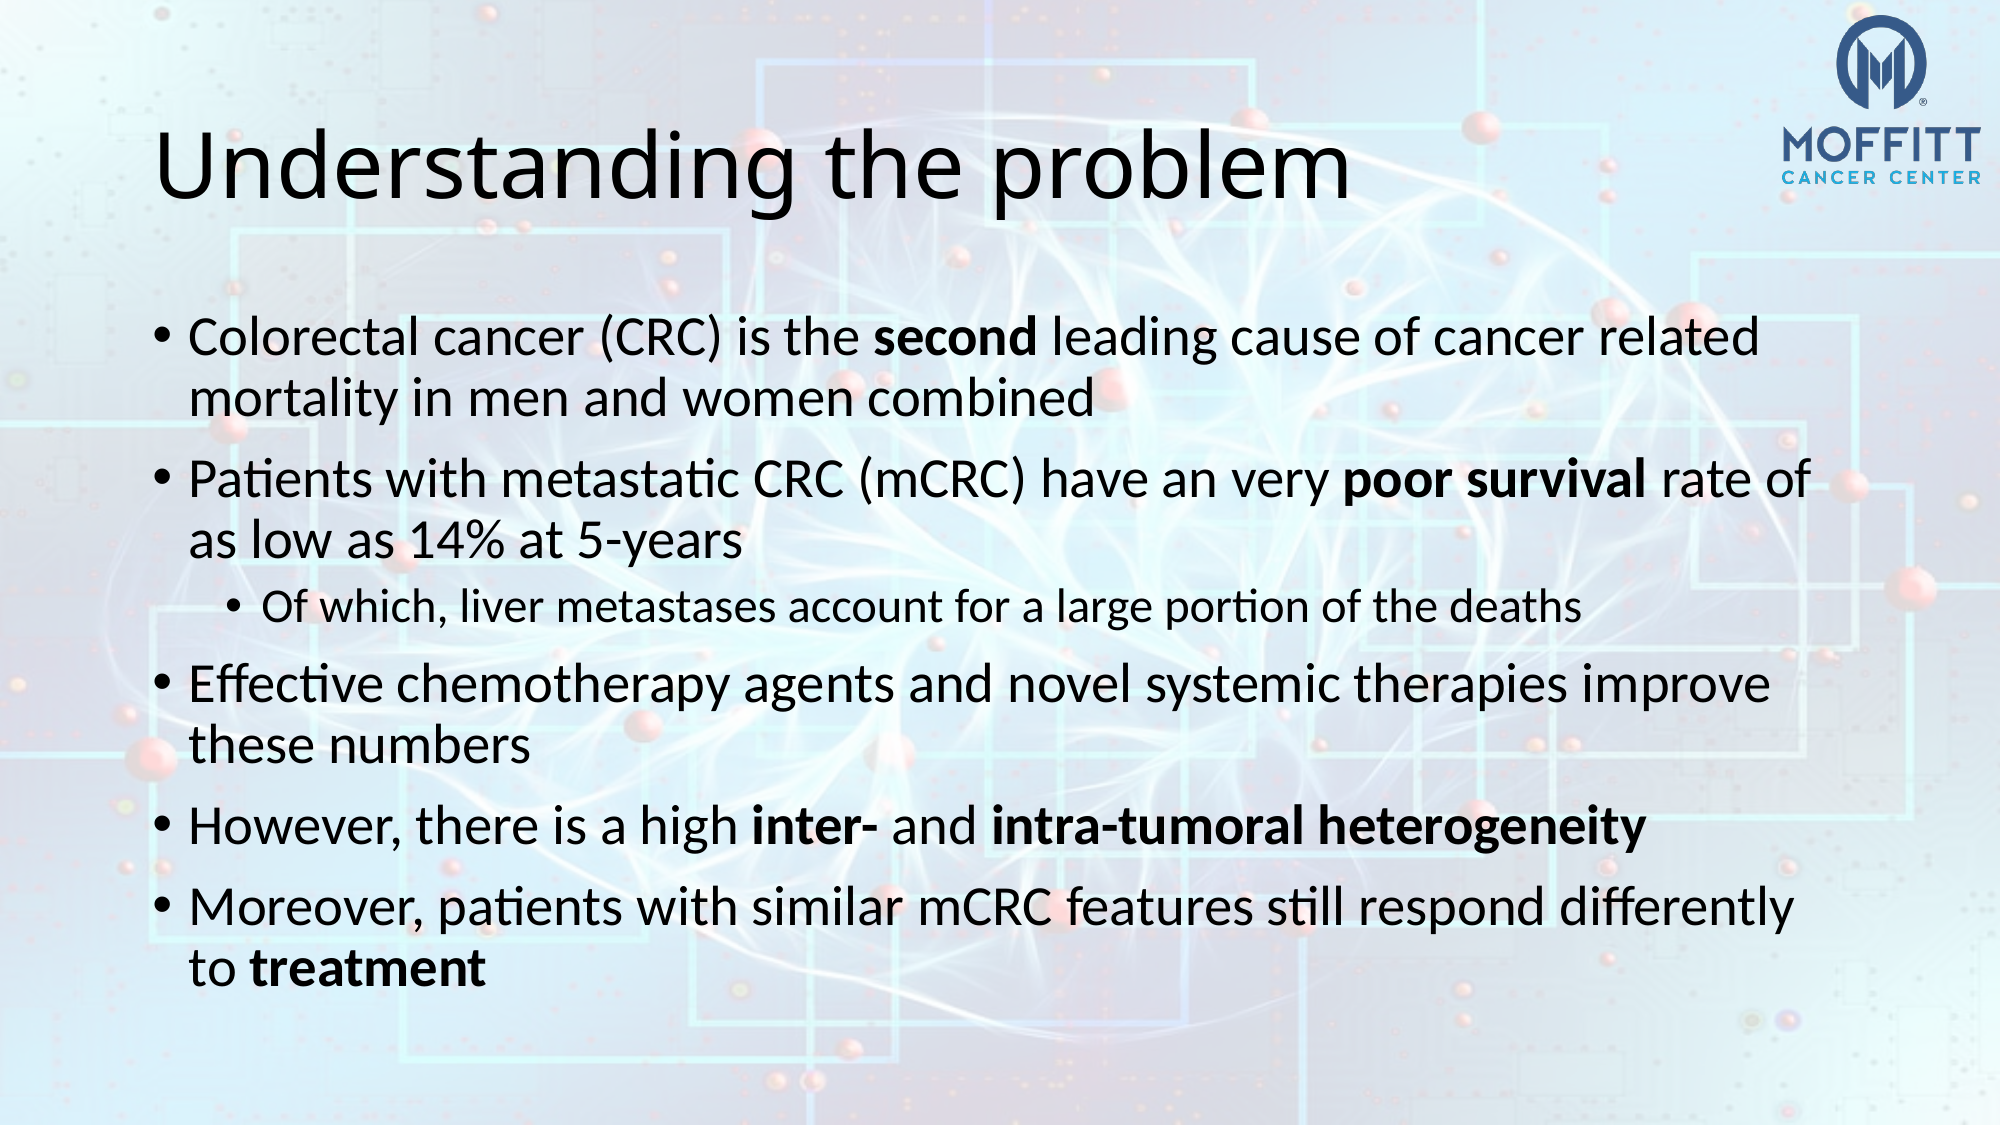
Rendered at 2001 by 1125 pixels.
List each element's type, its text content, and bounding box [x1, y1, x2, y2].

list Colorectal cancer (CRC) is the second leading cause of cancer related mortality in men and women combined Patients with metastatic CRC (mCRC) have an very poor survival rate of as low as 14% at 5-years Of which, liver metastases account for a large portion of the deaths Effective chemotherapy agents and novel systemic therapies improve these numbers However, there is a high inter- and intra-tumoral heterogeneity Moreover, patients with similar mCRC features still respond differently to treatment [137, 299, 1863, 1014]
title Understanding the problem [137, 59, 1863, 278]
picture [1782, 15, 1981, 184]
